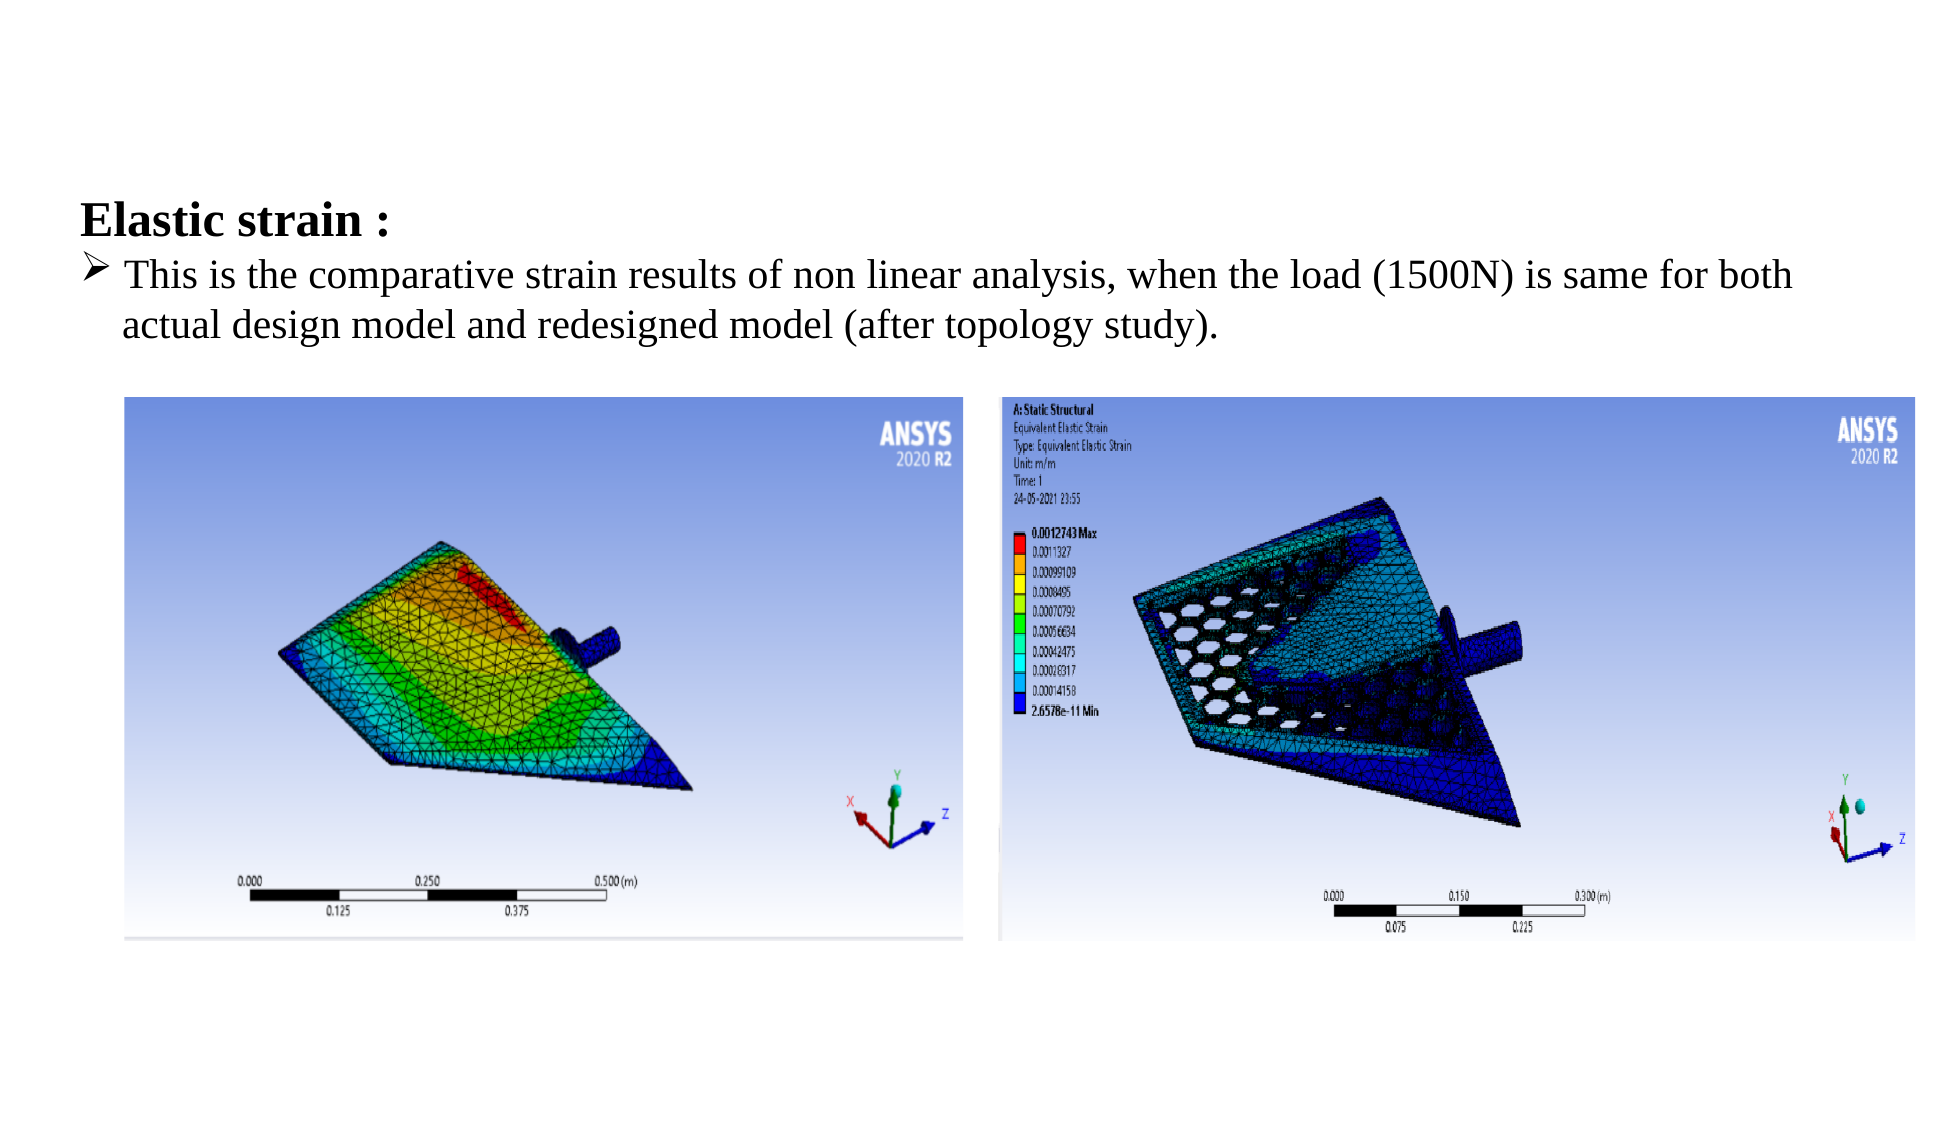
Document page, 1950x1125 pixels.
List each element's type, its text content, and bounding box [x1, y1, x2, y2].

picture [124, 396, 964, 941]
text_box Elastic strain : This is the comparative strain results of non linear analysis, when the load (1500N) is same for both actual design model and redesigned model (after topology study). [65, 148, 1873, 354]
picture [998, 396, 1916, 941]
